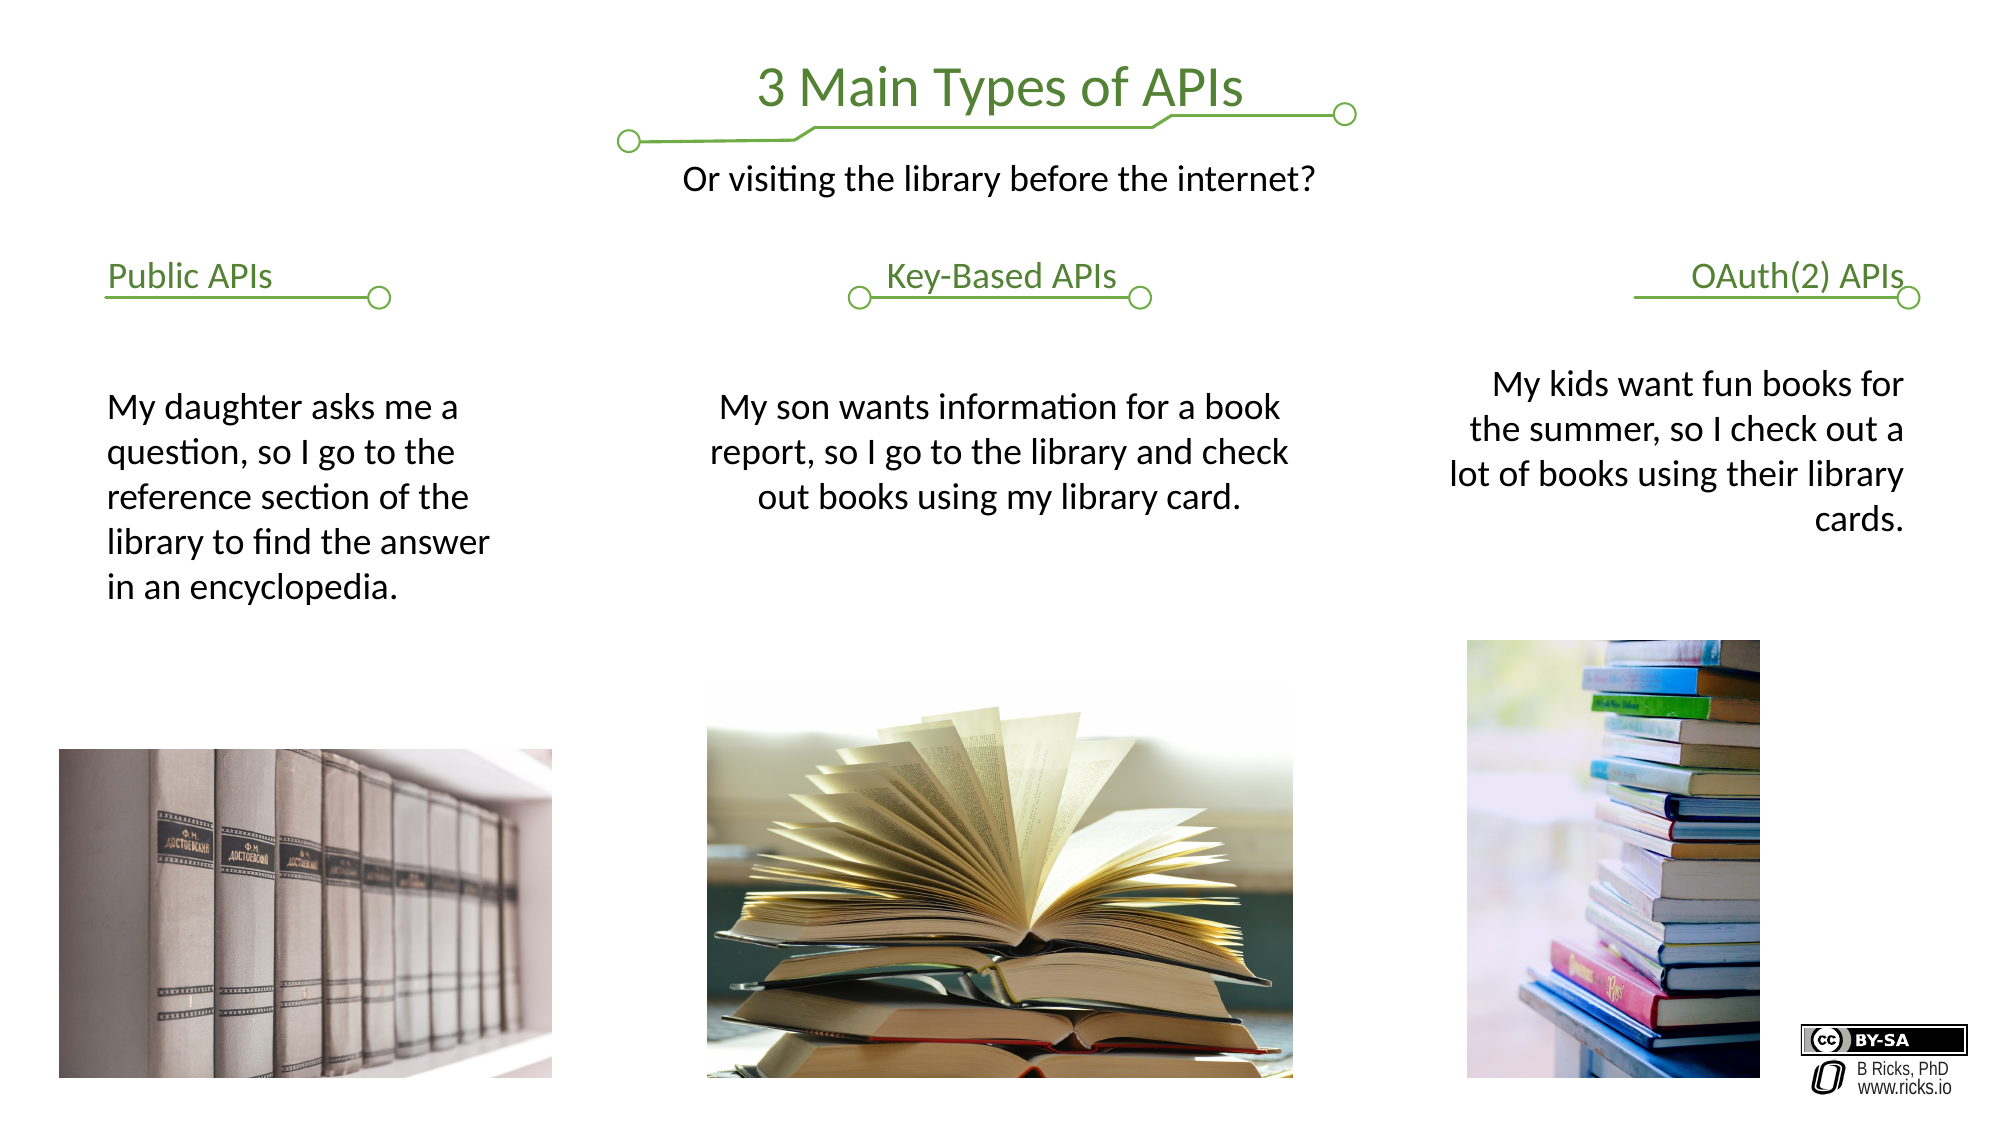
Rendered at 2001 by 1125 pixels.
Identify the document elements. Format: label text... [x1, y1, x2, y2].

picture [707, 684, 1293, 1078]
text_box My son wants information for a book report, so I go to the library and check out books using my library card. [683, 374, 1316, 570]
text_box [1621, 243, 1920, 309]
picture [1467, 640, 1760, 1078]
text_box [91, 243, 391, 309]
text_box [617, 103, 1356, 153]
picture [59, 749, 552, 1078]
text_box My kids want fun books for the summer, so I check out a lot of books using their library cards. [1430, 351, 1920, 547]
text_box My daughter asks me a question, so I go to the reference section of the library to find the answer in an encyclopedia. [92, 374, 512, 660]
text_box Or visiting the library before the internet? [667, 153, 1333, 206]
text_box 3 Main Types of APIs [557, 41, 1443, 126]
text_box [848, 243, 1152, 309]
